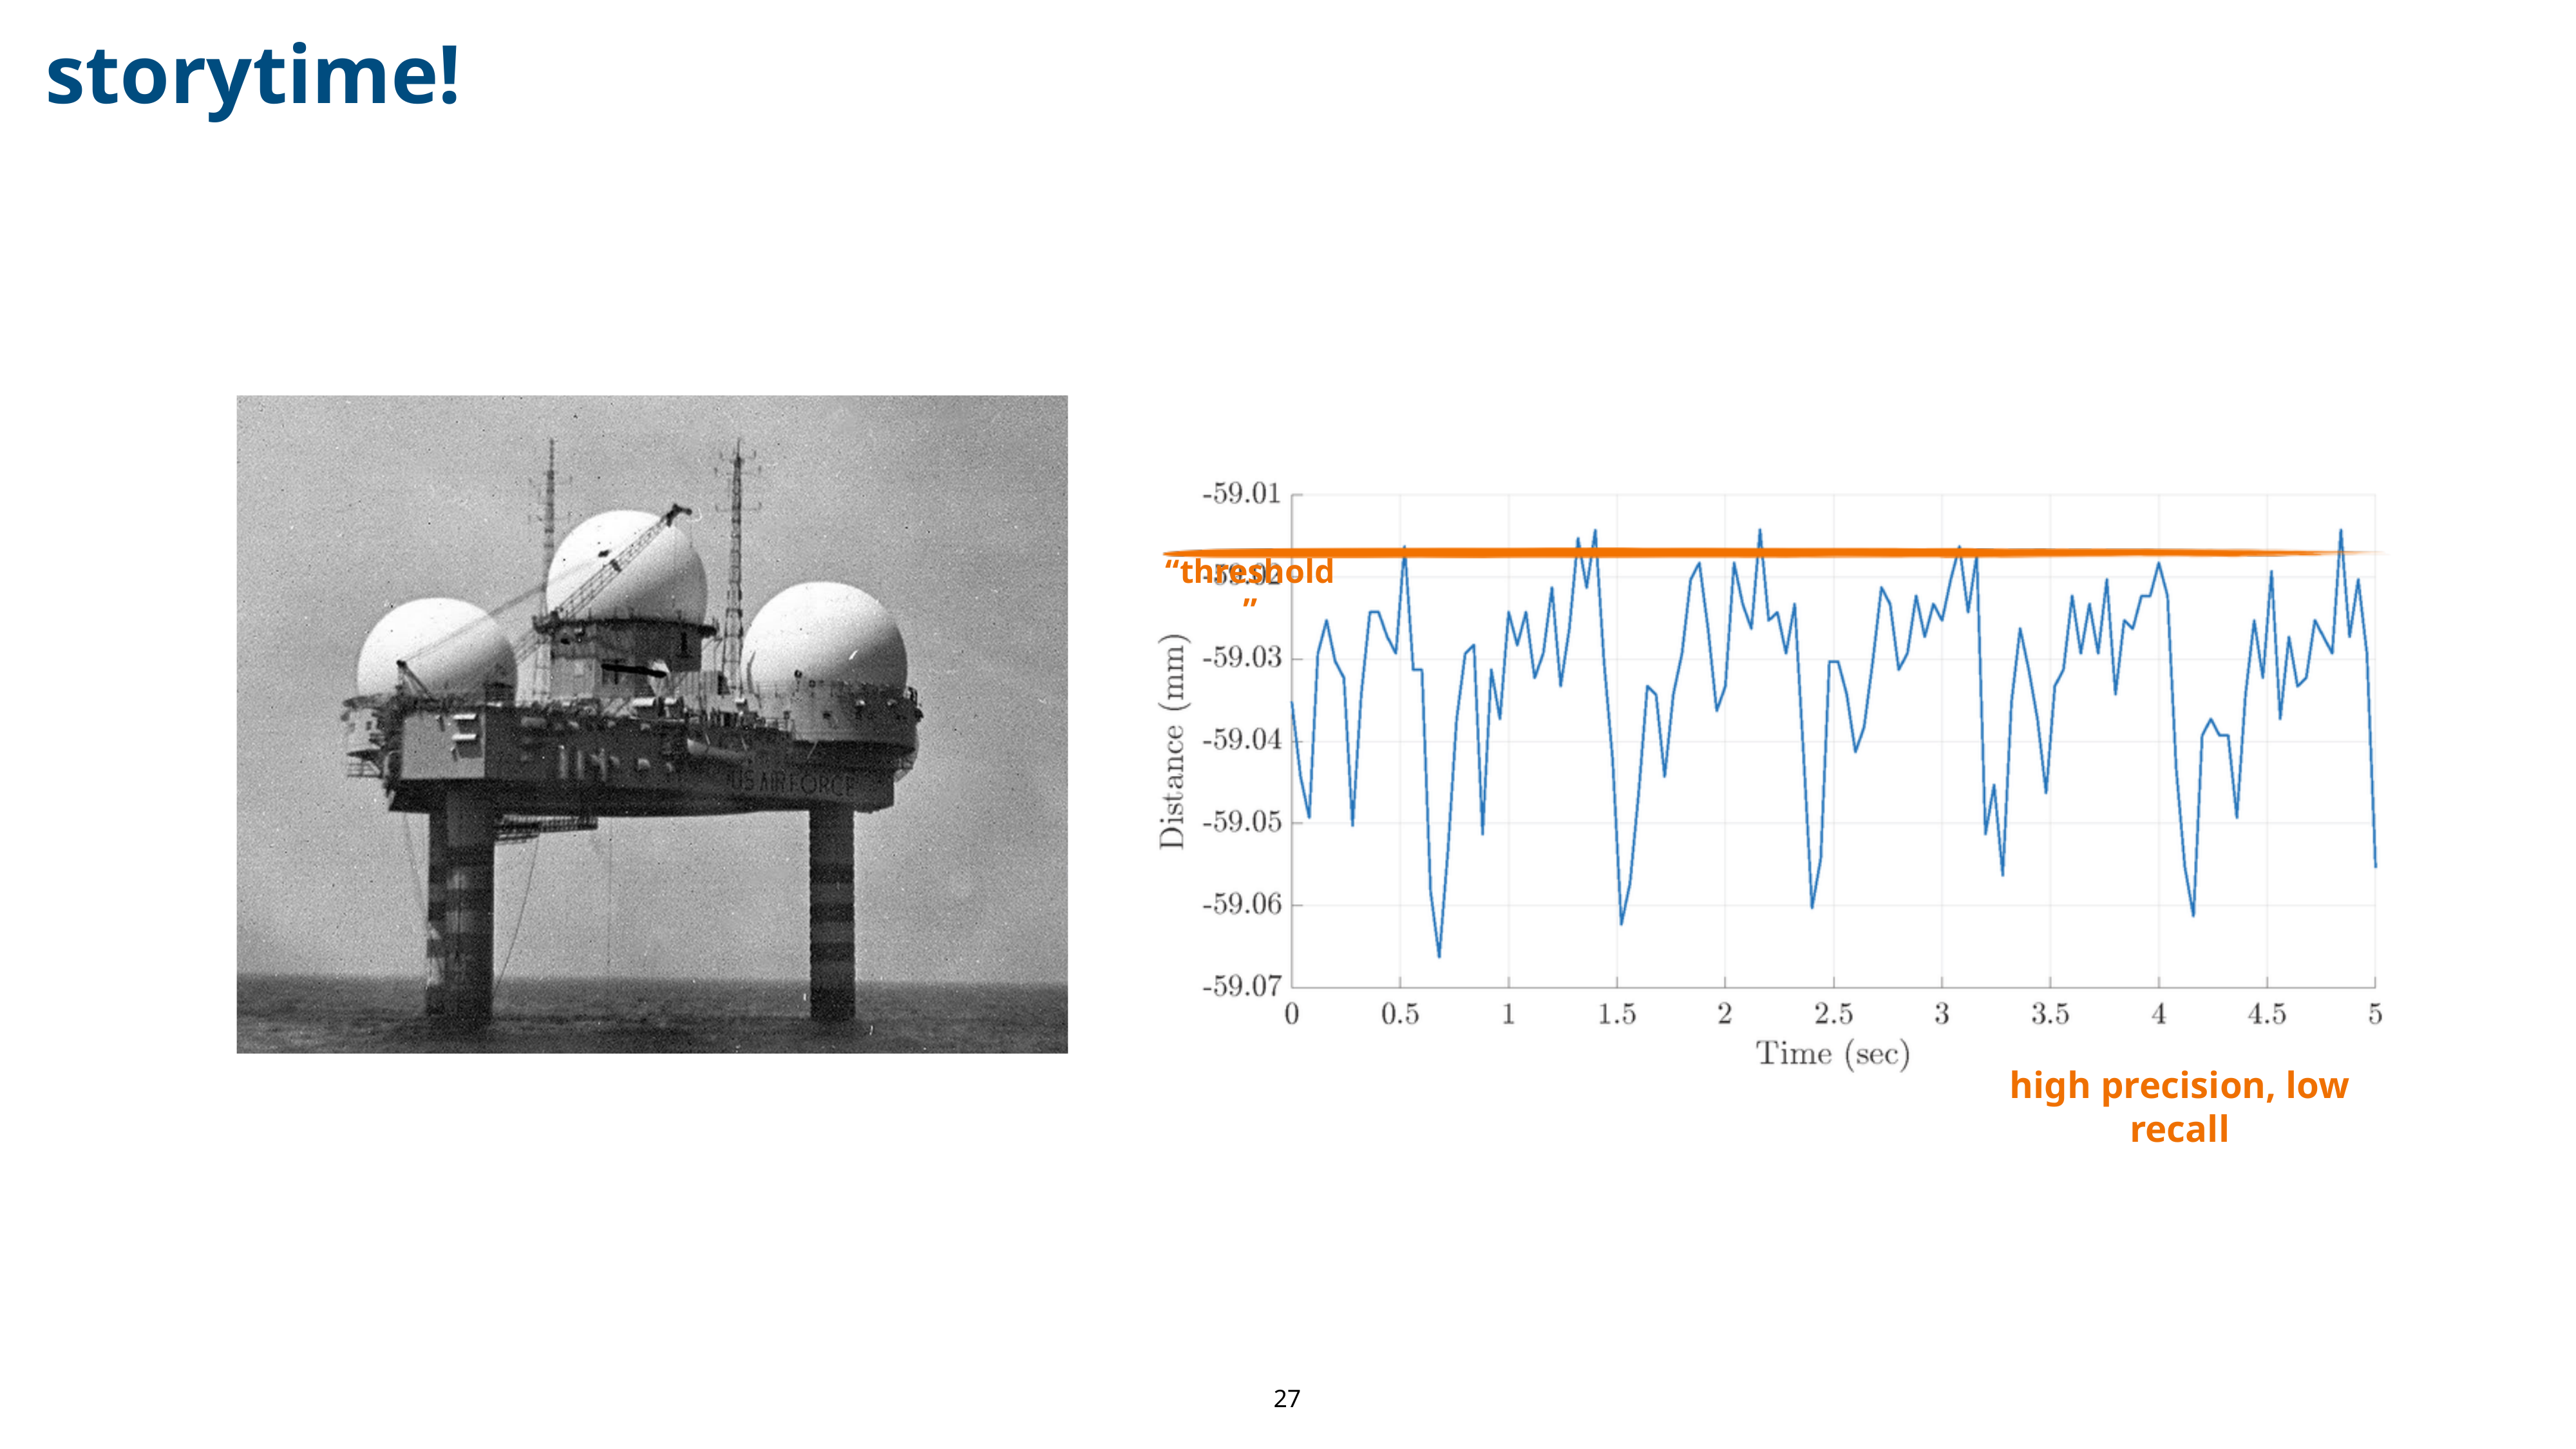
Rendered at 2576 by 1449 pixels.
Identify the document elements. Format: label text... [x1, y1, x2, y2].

text_box storytime! [40, 28, 482, 115]
picture [236, 395, 1068, 1054]
text_box high precision, low recall [1959, 1083, 2401, 1155]
slide_number 27 [1267, 1083, 1307, 1422]
picture [1154, 371, 2407, 1078]
